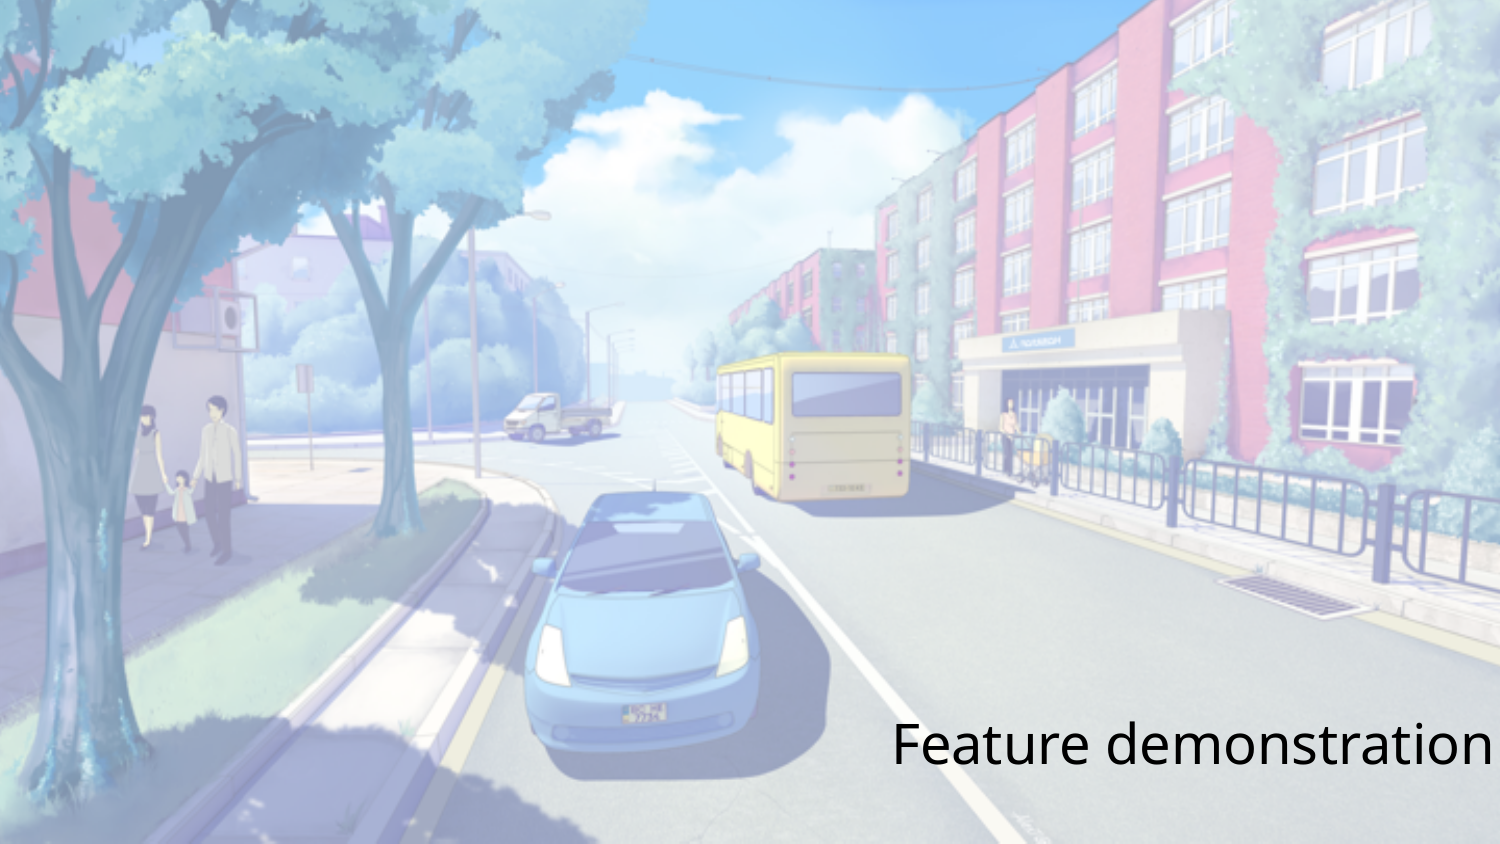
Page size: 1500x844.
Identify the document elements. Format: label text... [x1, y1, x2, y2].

picture [0, 0, 1500, 844]
title Feature demonstration [876, 693, 1500, 798]
